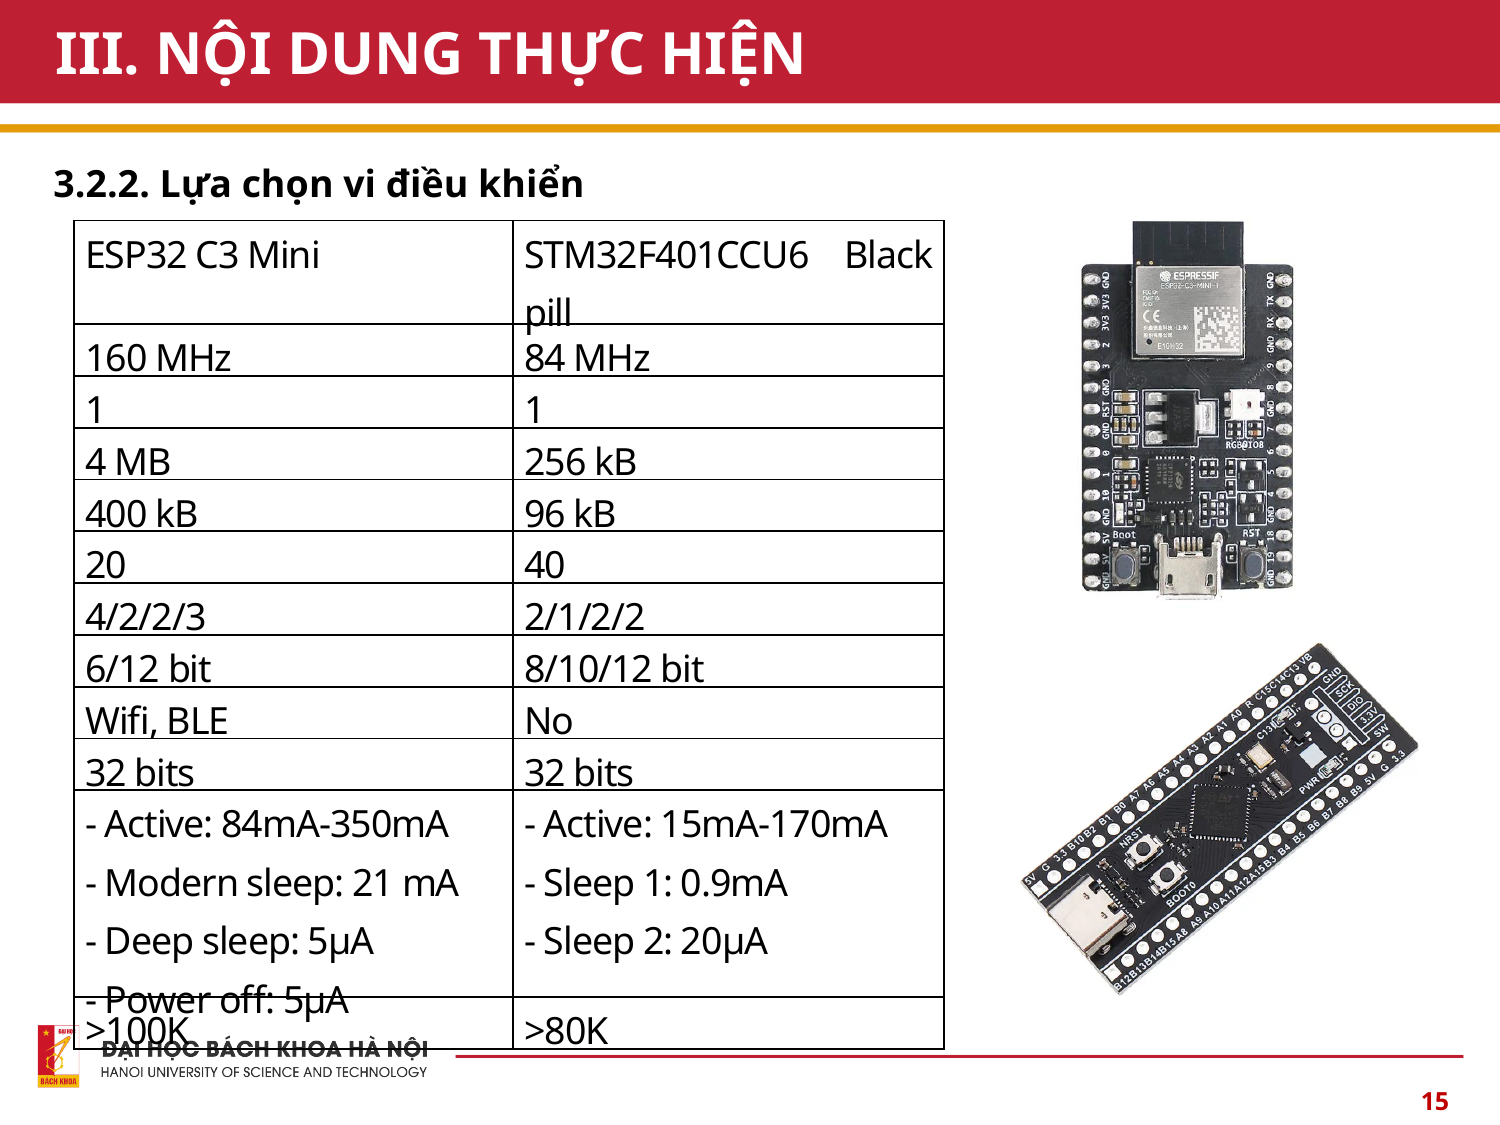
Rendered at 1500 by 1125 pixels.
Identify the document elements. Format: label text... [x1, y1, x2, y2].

picture [0, 0, 1500, 1125]
table_cell 4/2/2/3 [75, 584, 512, 634]
table_cell 84 MHz [514, 325, 943, 375]
table_cell 8/10/12 bit [514, 636, 943, 686]
table_cell 6/12 bit [75, 636, 512, 686]
table_cell 400 kB [75, 480, 512, 530]
table_header STM32F401CCU6 Black pill [514, 221, 943, 323]
table_cell 20 [75, 532, 512, 582]
text_box 3.2.2. Lựa chọn vi điều khiển [38, 153, 839, 213]
table_cell 2/1/2/2 [514, 584, 943, 634]
table_cell 32 bits [75, 739, 512, 789]
table_cell - Active: 84mA-350mA - Modern sleep: 21 mA - Deep sleep: 5µA - Power off: 5µA [75, 791, 512, 996]
table_cell 256 kB [514, 429, 943, 479]
table_header ESP32 C3 Mini [75, 221, 512, 323]
table_cell 32 bits [514, 739, 943, 789]
table_cell 1 [75, 377, 512, 427]
table_cell No [514, 688, 943, 738]
table_cell >100K [75, 998, 512, 1048]
table_cell 96 kB [514, 480, 943, 530]
title III. NỘI DUNG THỰC HIỆN [41, 16, 1464, 91]
slide_number 15 [1126, 1078, 1464, 1125]
table_cell - Active: 15mA-170mA - Sleep 1: 0.9mA - Sleep 2: 20µA [514, 791, 943, 996]
table_cell 1 [514, 377, 943, 427]
table_cell 160 MHz [75, 325, 512, 375]
table_cell 4 MB [75, 429, 512, 479]
table_cell >80K [514, 998, 943, 1048]
table_cell 40 [514, 532, 943, 582]
table_cell Wifi, BLE [75, 688, 512, 738]
